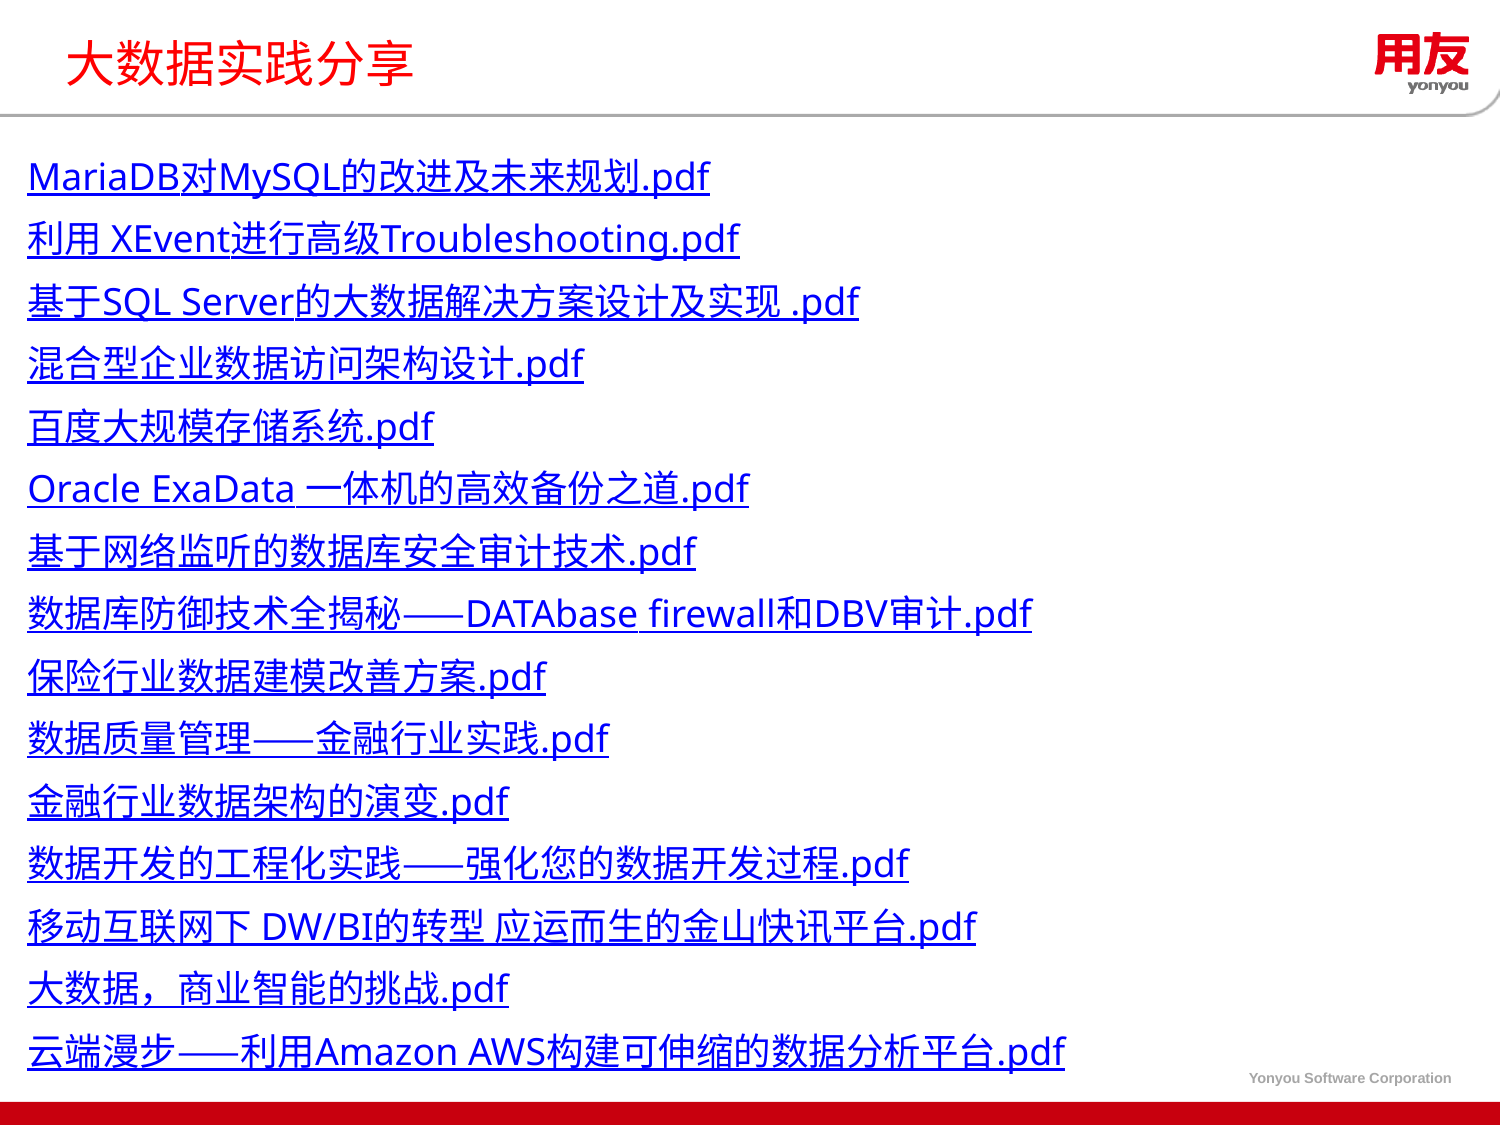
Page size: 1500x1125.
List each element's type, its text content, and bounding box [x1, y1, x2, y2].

title 大数据实践分享 [50, 25, 1263, 95]
text_box MariaDB对MySQL的改进及未来规划.pdf 利用 XEvent进行高级Troubleshooting.pdf 基于SQL Server的大数据解决方案设计及实现 .pdf 混合型企业数据访问架构设计.pdf 百度大规模存储系统.pdf Oracle ExaData 一体机的高效备份之道.pdf 基于网络监听的数据库安全审计技术.pdf 数据库防御技术全揭秘——DATAbase firewall和DBV审计.pdf 保险行业数据建模改善方案.pdf 数据质量管理——金融行业实践.pdf 金融行业数据架构的演变.pdf 数据开发的工程化实践——强化您的数据开发过程.pdf 移动互联网下 DW/BI的转型 应运而生的金山快讯平台.pdf 大数据，商业智能的挑战.pdf 云端漫步——利用Amazon AWS构建可伸缩的数据分析平台.pdf [12, 137, 1450, 1090]
picture [0, 32, 1500, 117]
